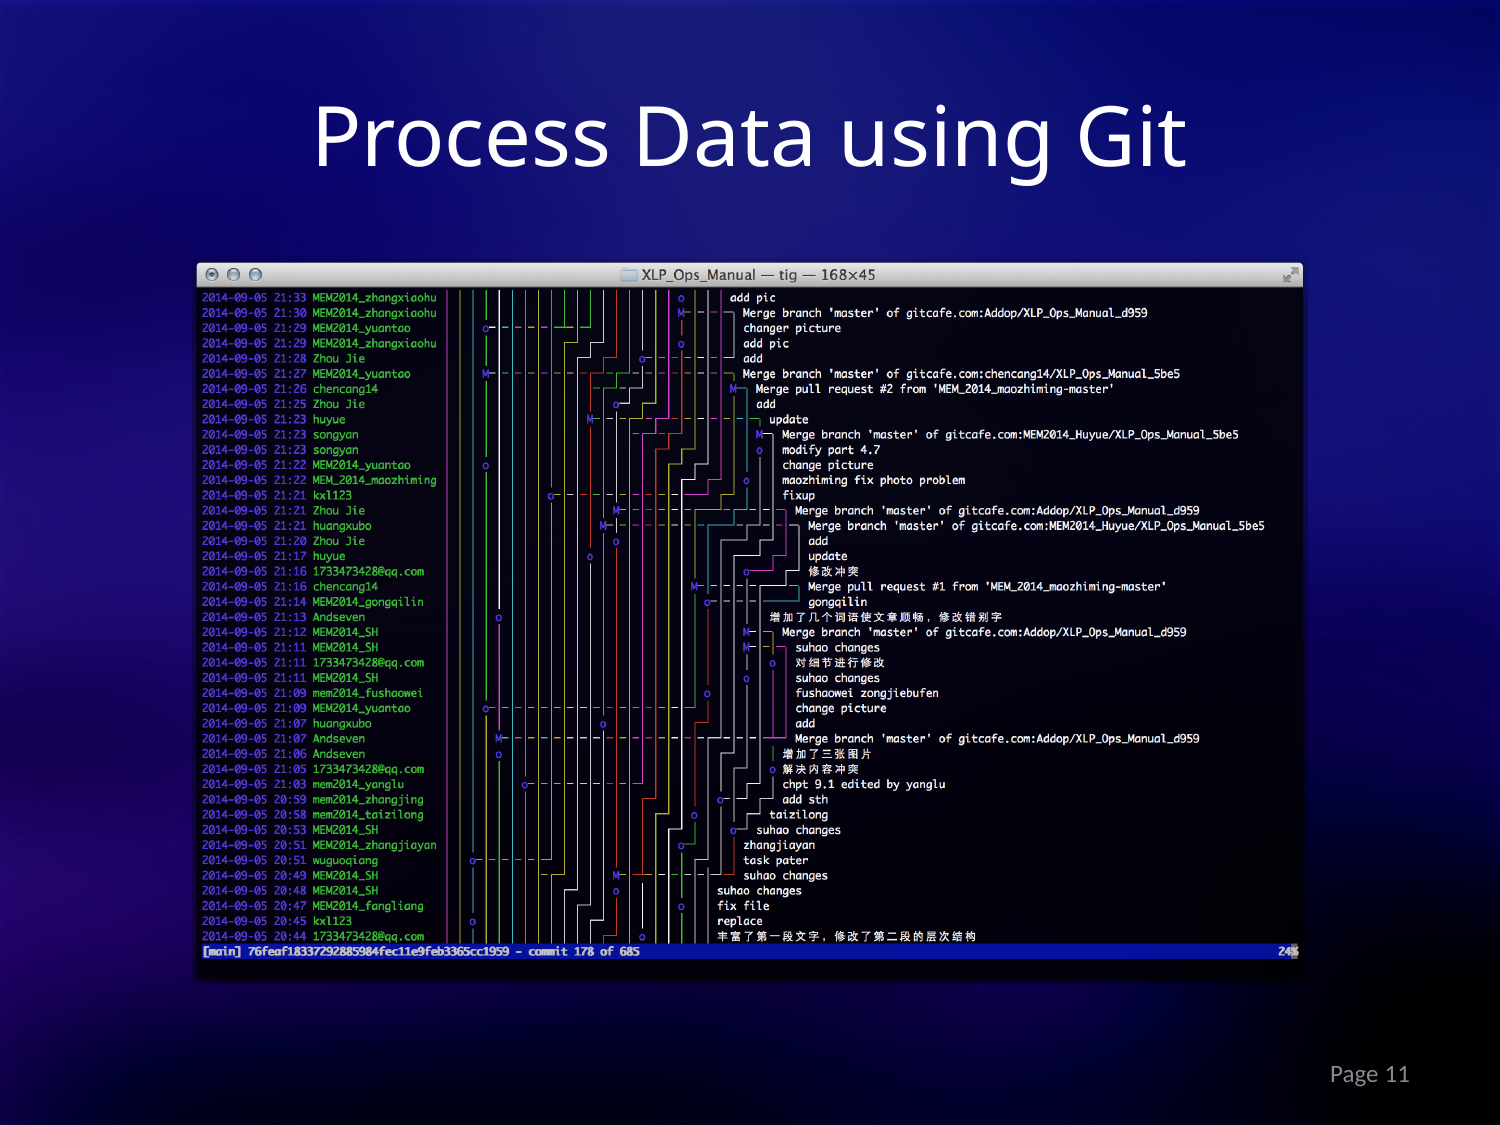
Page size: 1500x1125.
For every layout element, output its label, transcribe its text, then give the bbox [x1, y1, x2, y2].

picture [192, 257, 1308, 984]
text_box Process Data using Git [74, 76, 1425, 191]
slide_number Page 11 [1074, 1042, 1425, 1103]
text_box [0, 0, 1500, 1125]
